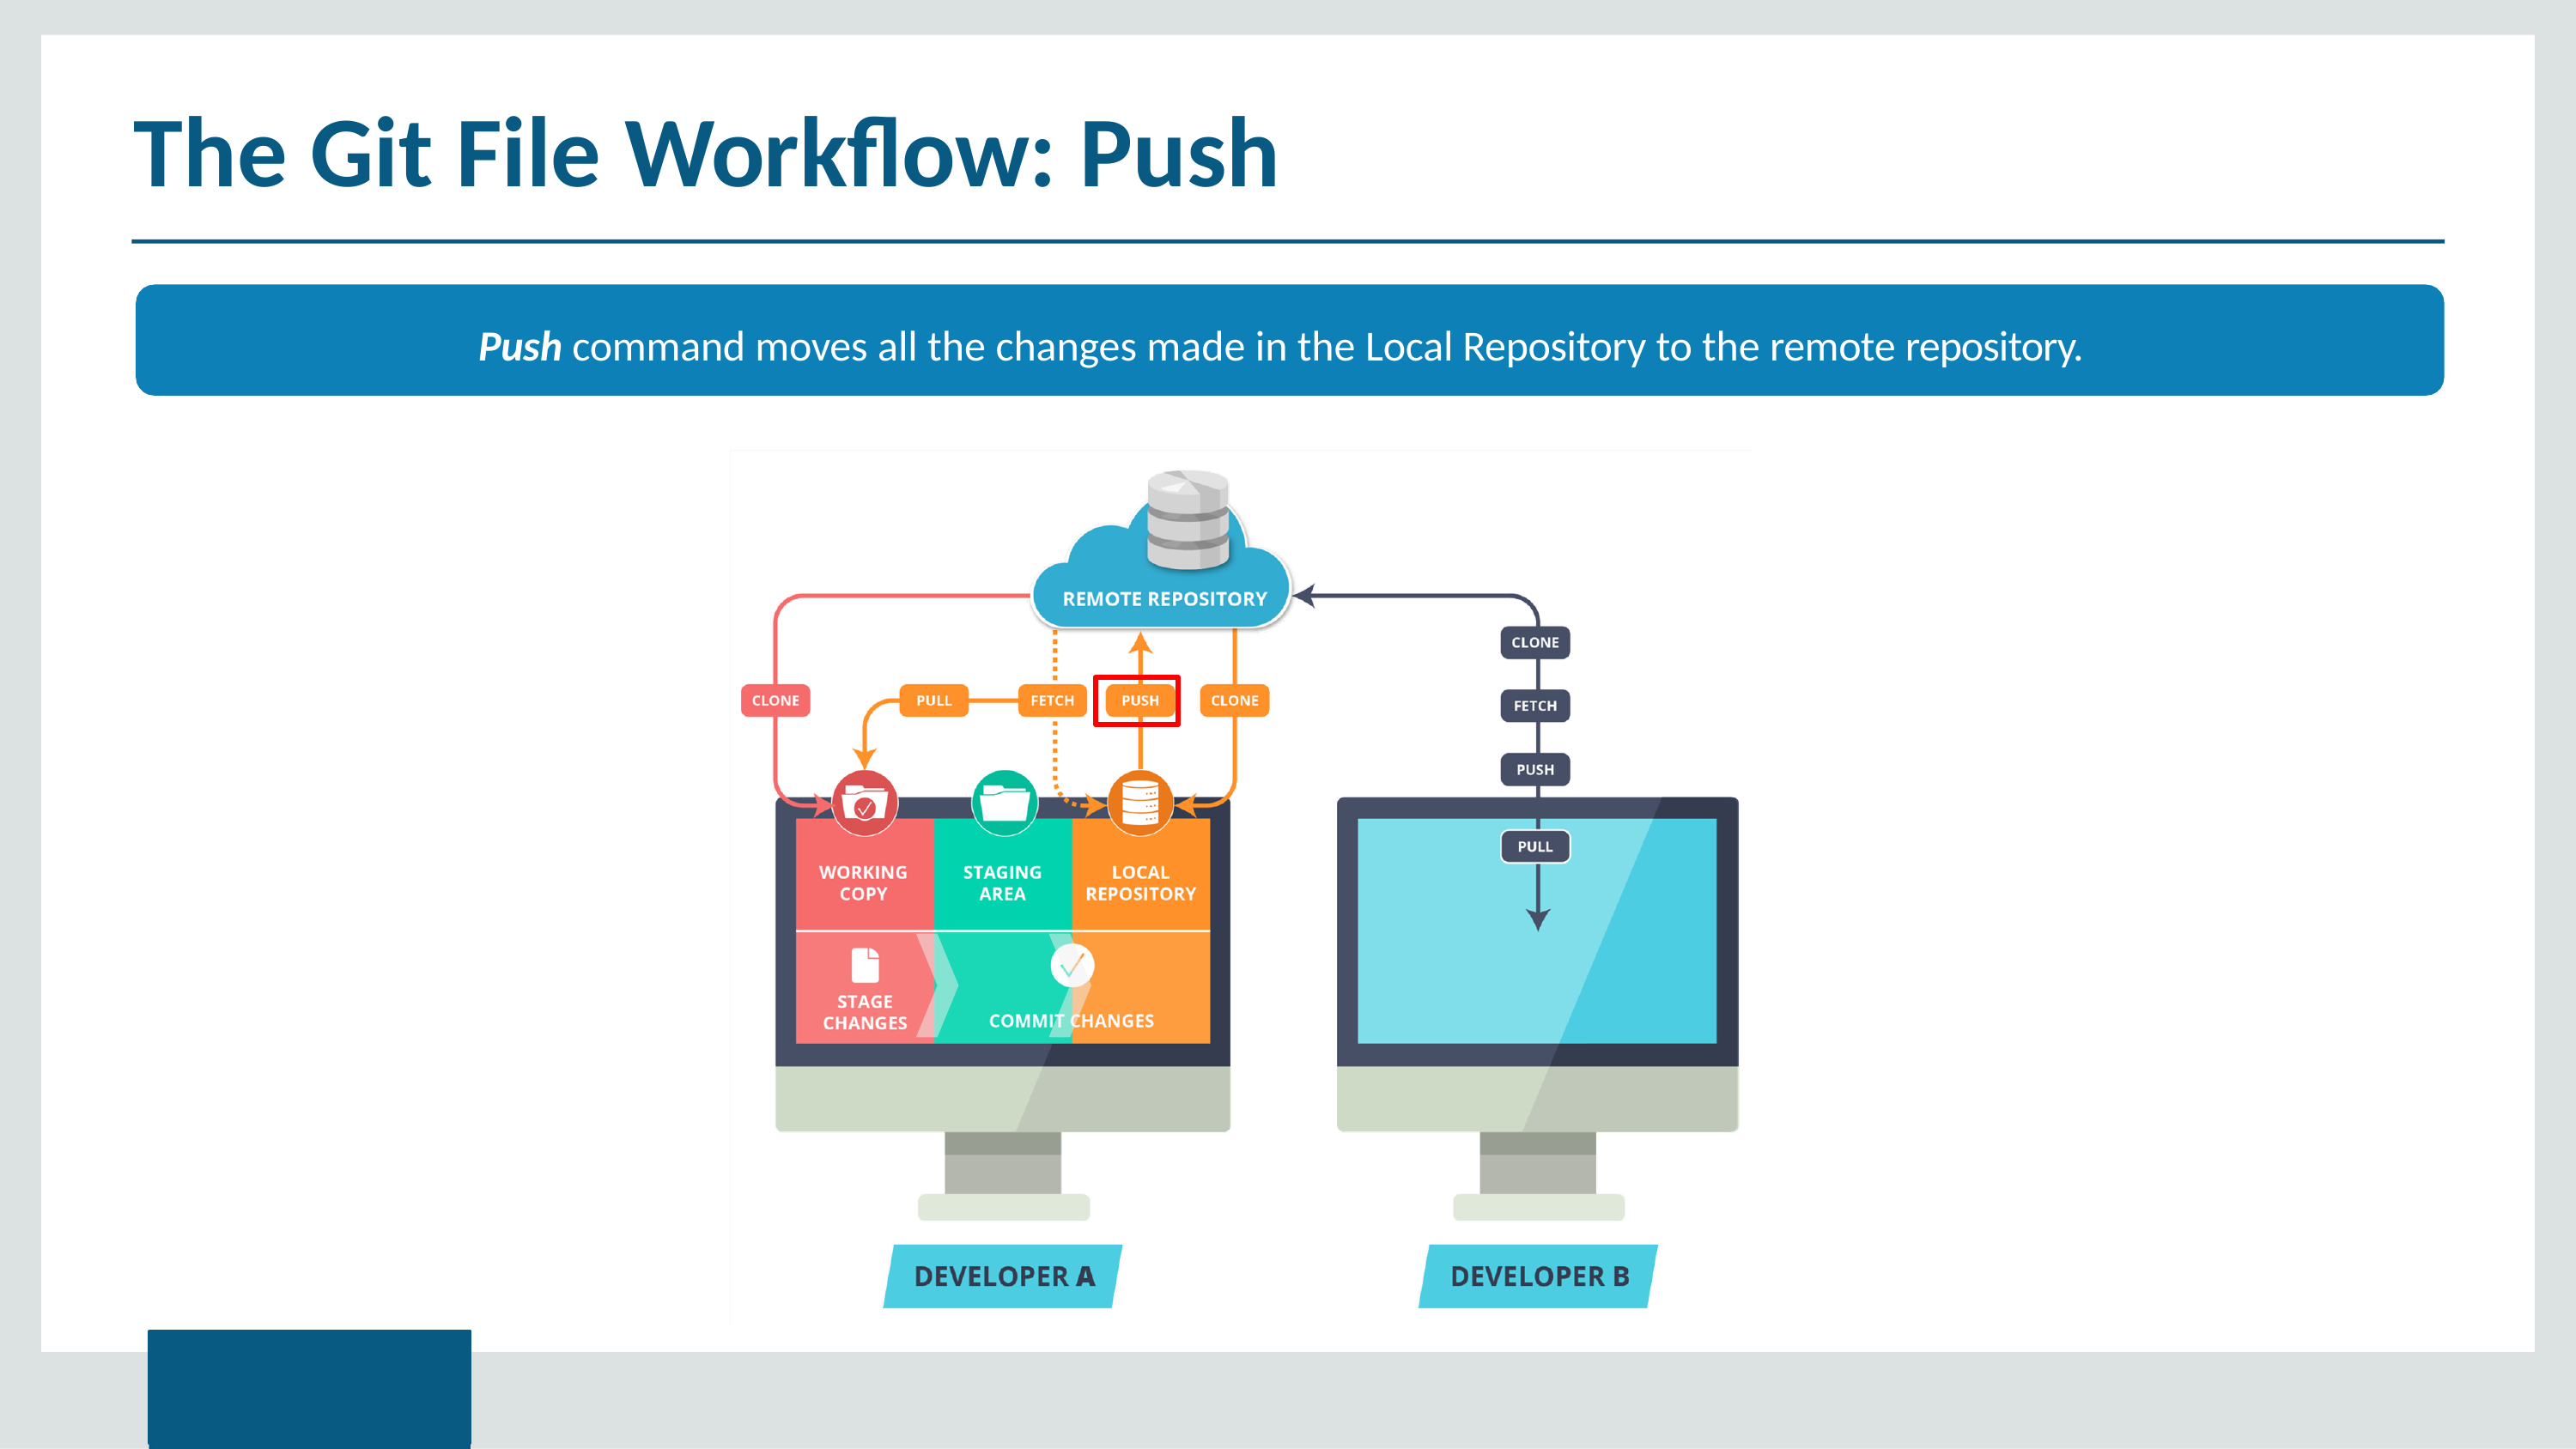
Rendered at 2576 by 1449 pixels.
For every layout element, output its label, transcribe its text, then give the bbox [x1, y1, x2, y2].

text_box The Git File Workflow: Push [131, 84, 1284, 207]
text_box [730, 450, 1754, 1325]
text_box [147, 1329, 472, 1446]
text_box [136, 284, 2445, 396]
text_box Push command moves all the changes made in the Local Repository to the remote repository. [477, 316, 2090, 370]
